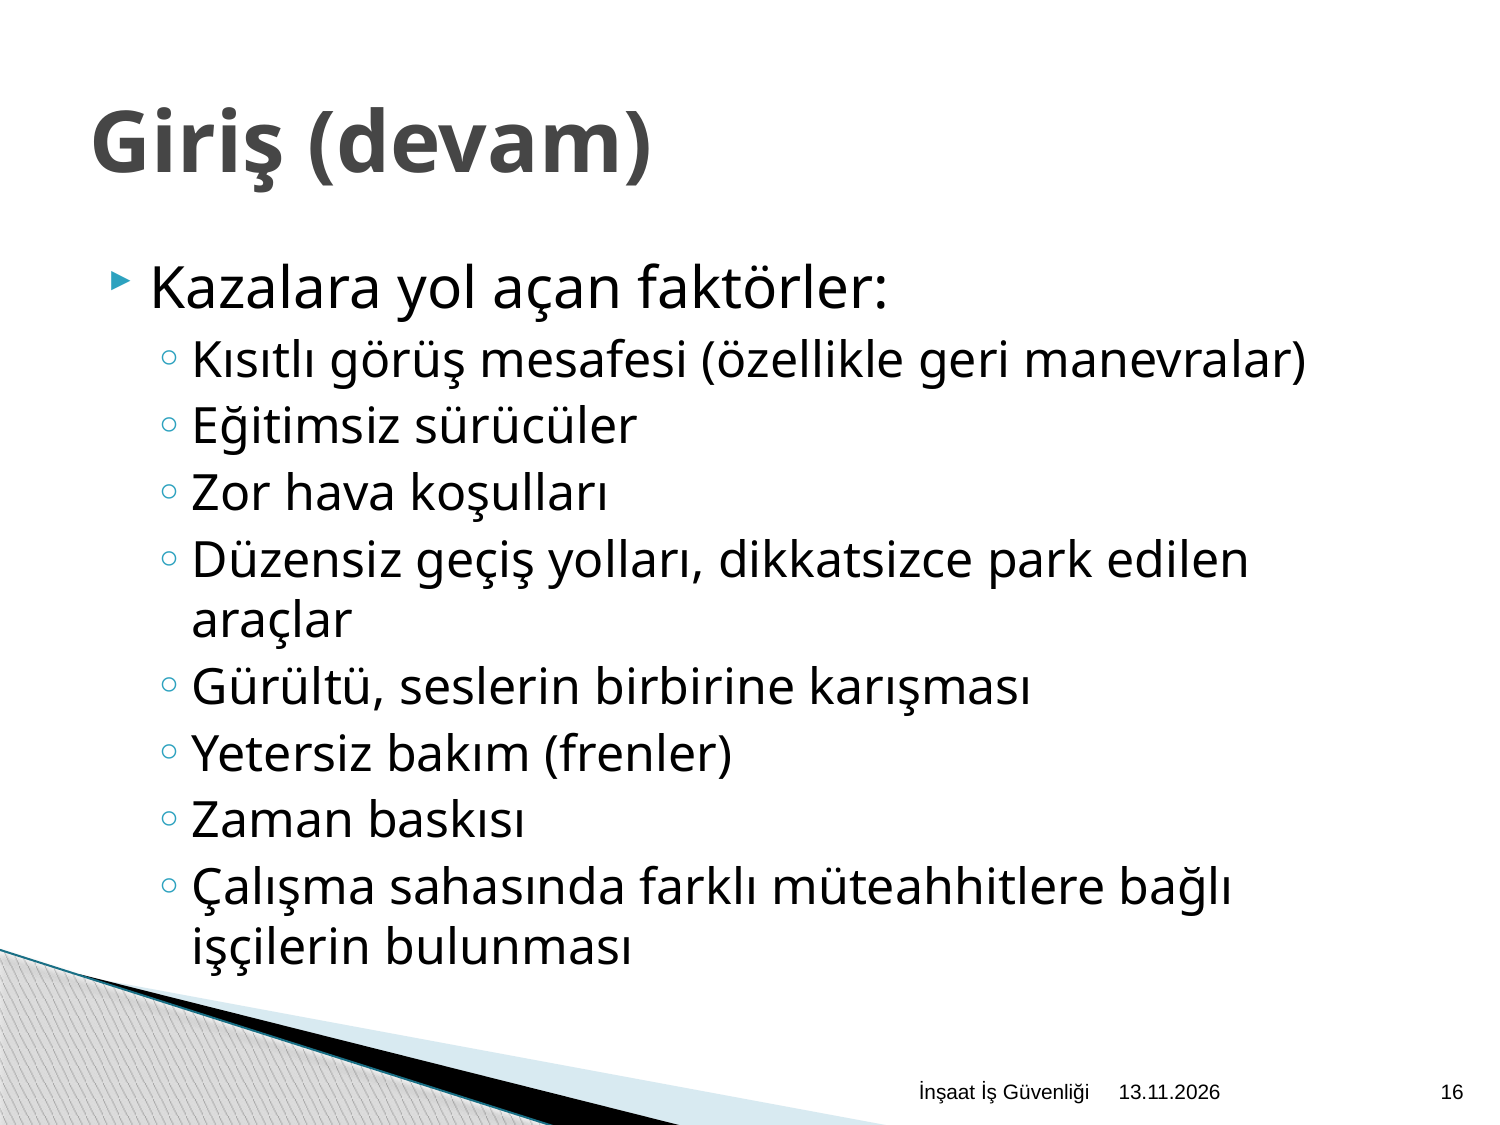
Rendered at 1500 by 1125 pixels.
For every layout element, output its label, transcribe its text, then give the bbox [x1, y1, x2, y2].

footer İnşaat İş Güvenliği [718, 1051, 1105, 1112]
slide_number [1105, 1051, 1362, 1112]
list Kazalara yol açan faktörler: Kısıtlı görüş mesafesi (özellikle geri manevralar) Eğitimsiz sürücüler Zor hava koşulları Düzensiz geçiş yolları, dikkatsizce park edilen araçlar Gürültü, seslerin birbirine karışması Yetersiz bakım (frenler) Zaman baskısı Çalışma sahasında farklı müteahhitlere bağlı işçilerin bulunması [74, 242, 1426, 986]
slide_number 16 [1362, 1051, 1479, 1112]
text_box Giriş (devam) [74, 45, 1425, 233]
